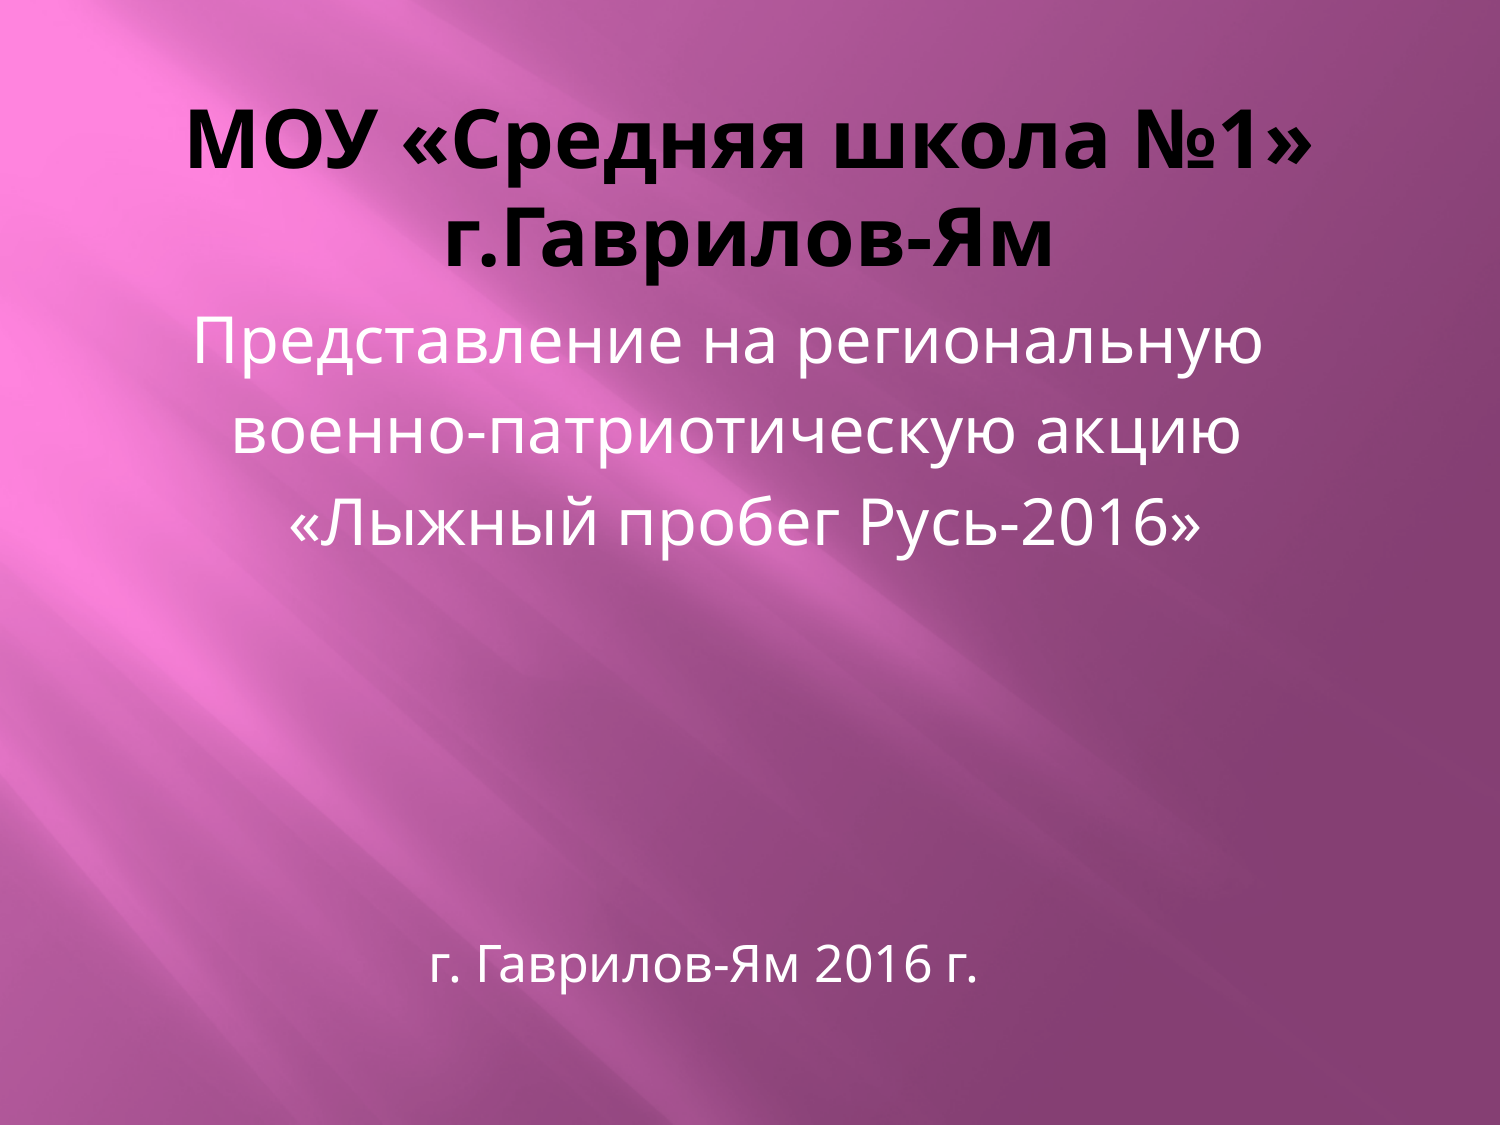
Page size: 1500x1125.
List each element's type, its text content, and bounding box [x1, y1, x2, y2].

title МОУ «Средняя школа №1» г.Гаврилов-Ям [75, 78, 1425, 291]
list Представление на региональную военно-патриотическую акцию «Лыжный пробег Русь-2016» г. Гаврилов-Ям 2016 г. [41, 290, 1412, 1005]
